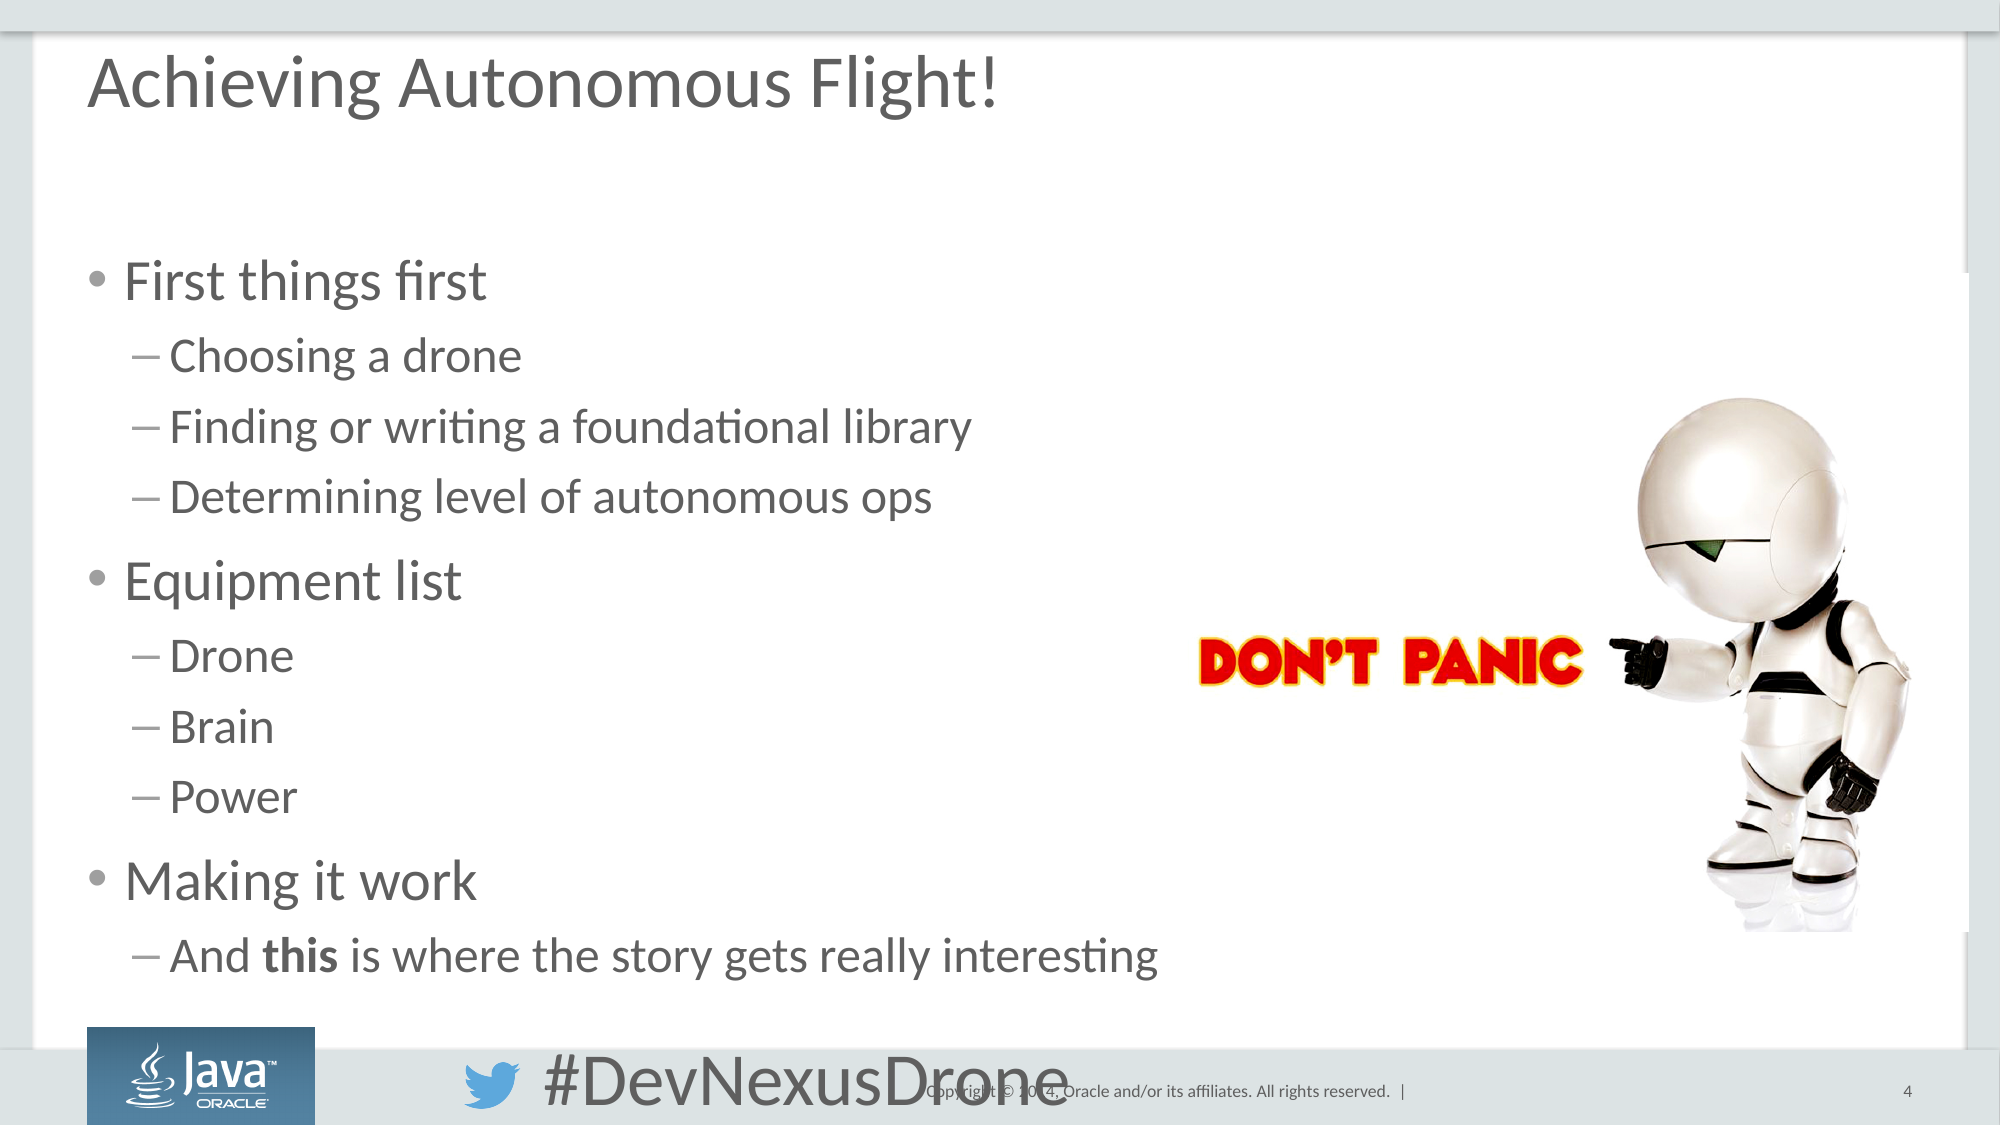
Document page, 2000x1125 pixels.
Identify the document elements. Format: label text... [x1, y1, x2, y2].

title Achieving Autonomous Flight! [87, 66, 1913, 213]
list First things first Choosing a drone Finding or writing a foundational library Determining level of autonomous ops Equipment list Drone Brain Power Making it work And this is where the story gets really interesting [87, 249, 1913, 975]
picture [1091, 273, 1969, 932]
text_box #DevNexusDrone [543, 1047, 1246, 1121]
picture [87, 1027, 315, 1125]
picture [463, 1062, 521, 1110]
slide_number 4 [1849, 1075, 1913, 1106]
